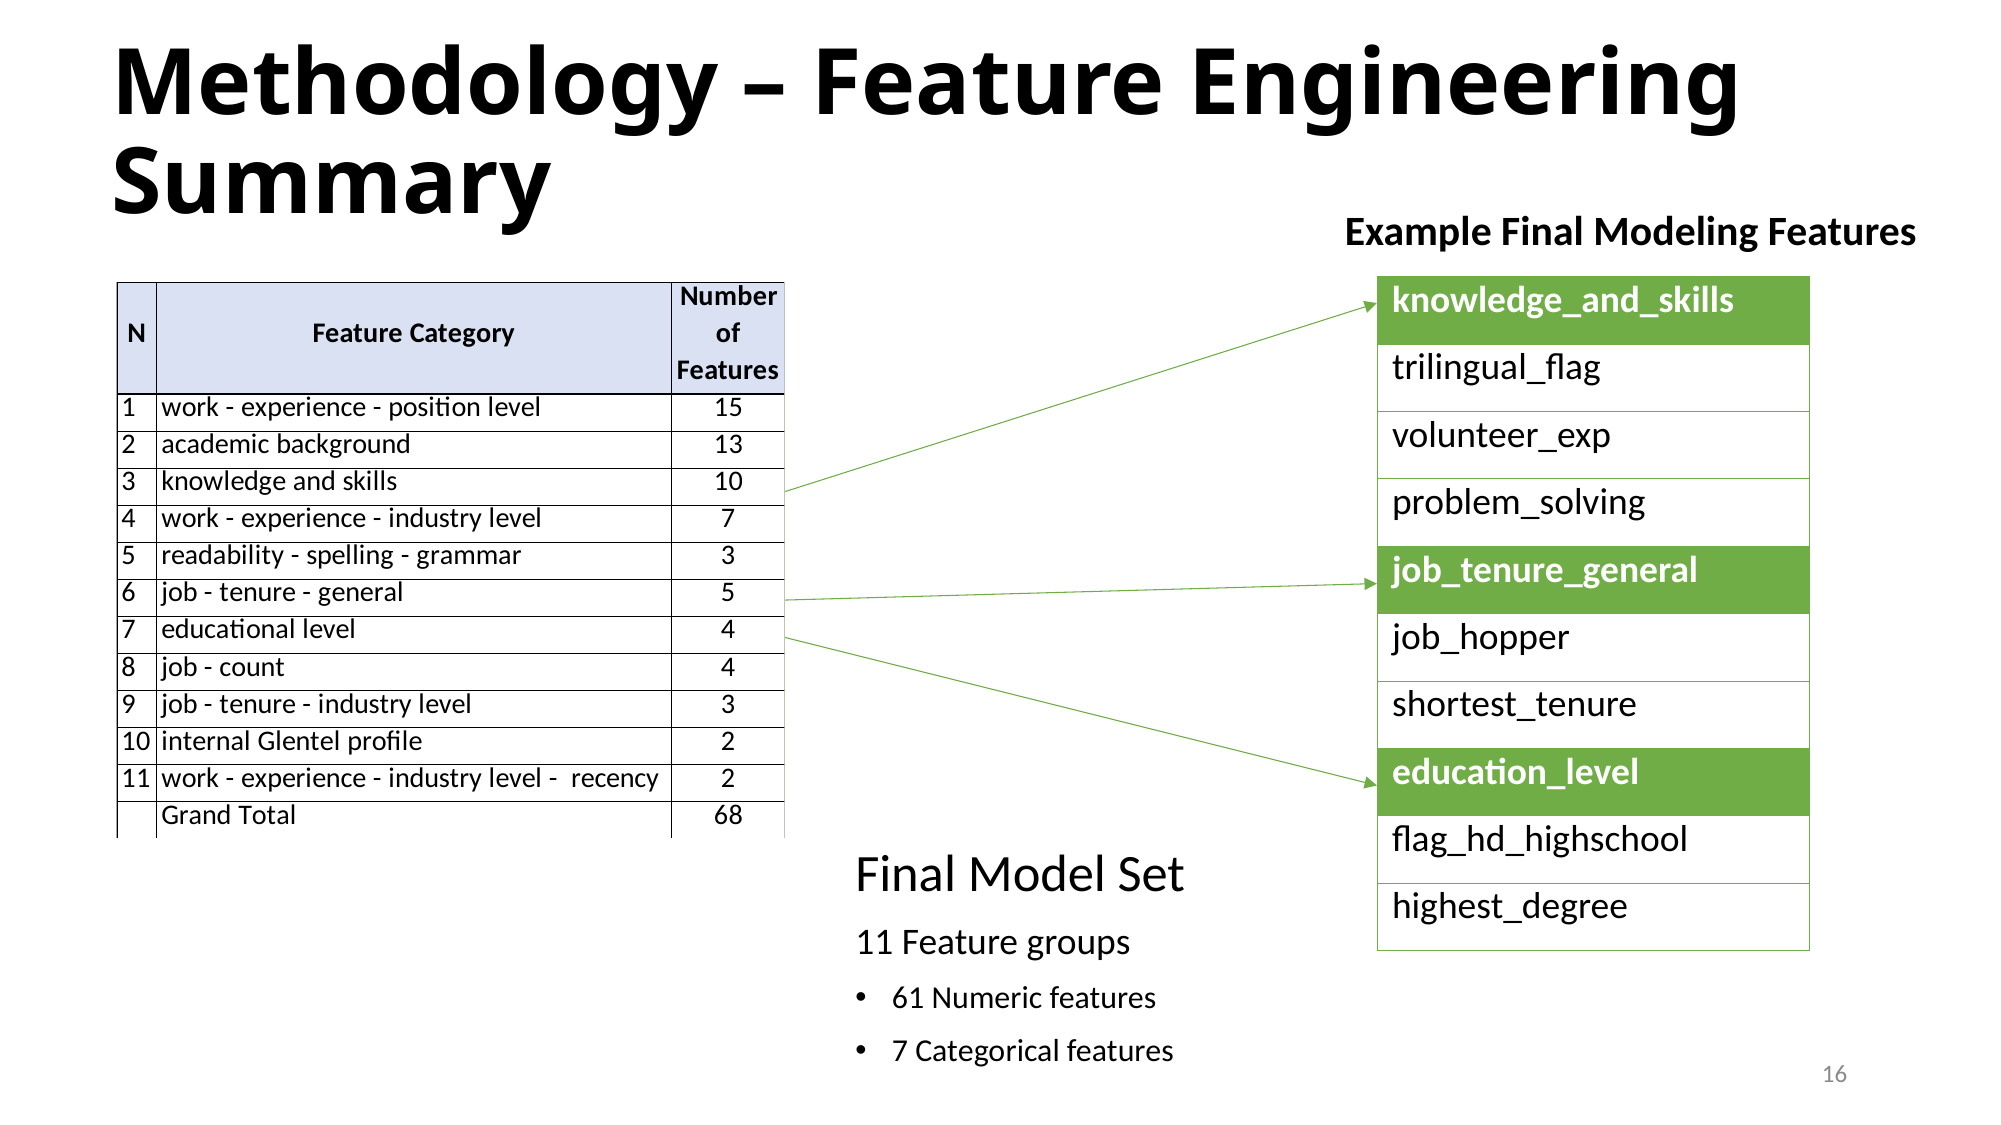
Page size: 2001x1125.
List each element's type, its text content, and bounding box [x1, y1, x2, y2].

title Methodology – Feature Engineering Summary [96, 87, 1822, 181]
table_cell job_tenure_general [1378, 547, 1809, 613]
table_cell volunteer_exp [1378, 412, 1809, 478]
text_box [785, 302, 1377, 492]
table_cell problem_solving [1378, 479, 1809, 546]
slide_number 16 [1412, 1042, 1863, 1103]
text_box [785, 637, 1377, 786]
text_box Example Final Modeling Features [1329, 202, 1950, 277]
picture [116, 282, 786, 840]
table_cell education_level [1378, 749, 1809, 815]
table_cell highest_degree [1378, 884, 1809, 950]
table_cell job_hopper [1378, 614, 1809, 681]
table_cell shortest_tenure [1378, 682, 1809, 748]
list Final Model Set 11 Feature groups 61 Numeric features 7 Categorical features [840, 839, 1322, 1078]
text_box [785, 583, 1377, 601]
table_cell trilingual_flag [1378, 345, 1809, 411]
table_cell flag_hd_highschool [1378, 816, 1809, 883]
table_header knowledge_and_skills [1378, 277, 1809, 344]
